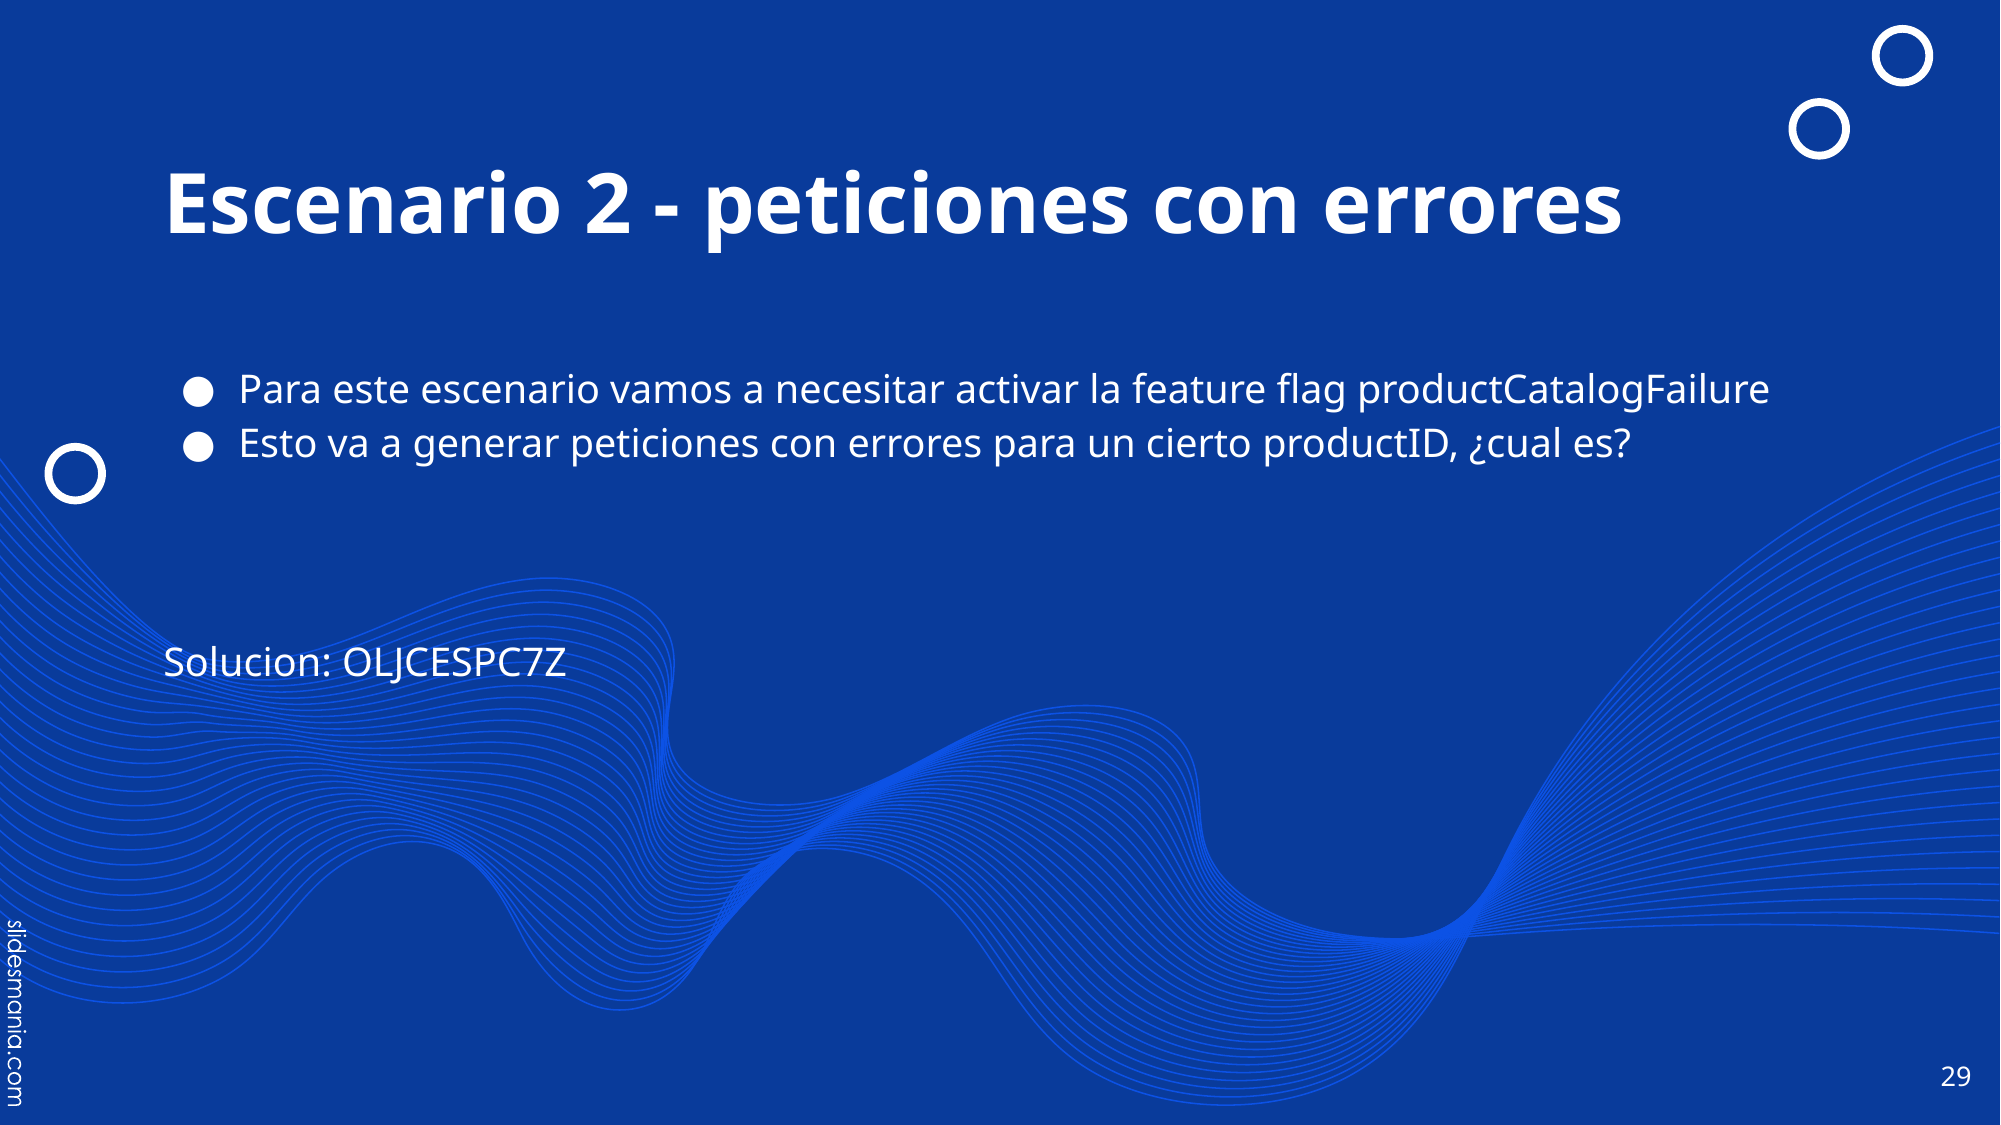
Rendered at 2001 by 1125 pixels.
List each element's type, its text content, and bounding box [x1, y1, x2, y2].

title Escenario 2 - peticiones con errores [143, 137, 1875, 263]
list Para este escenario vamos a necesitar activar la feature flag productCatalogFailure Esto va a generar peticiones con errores para un cierto productID, ¿cual es? Solucion: OLJCESPC7Z [143, 336, 1889, 963]
slide_number ‹#› [1871, 1038, 1992, 1125]
